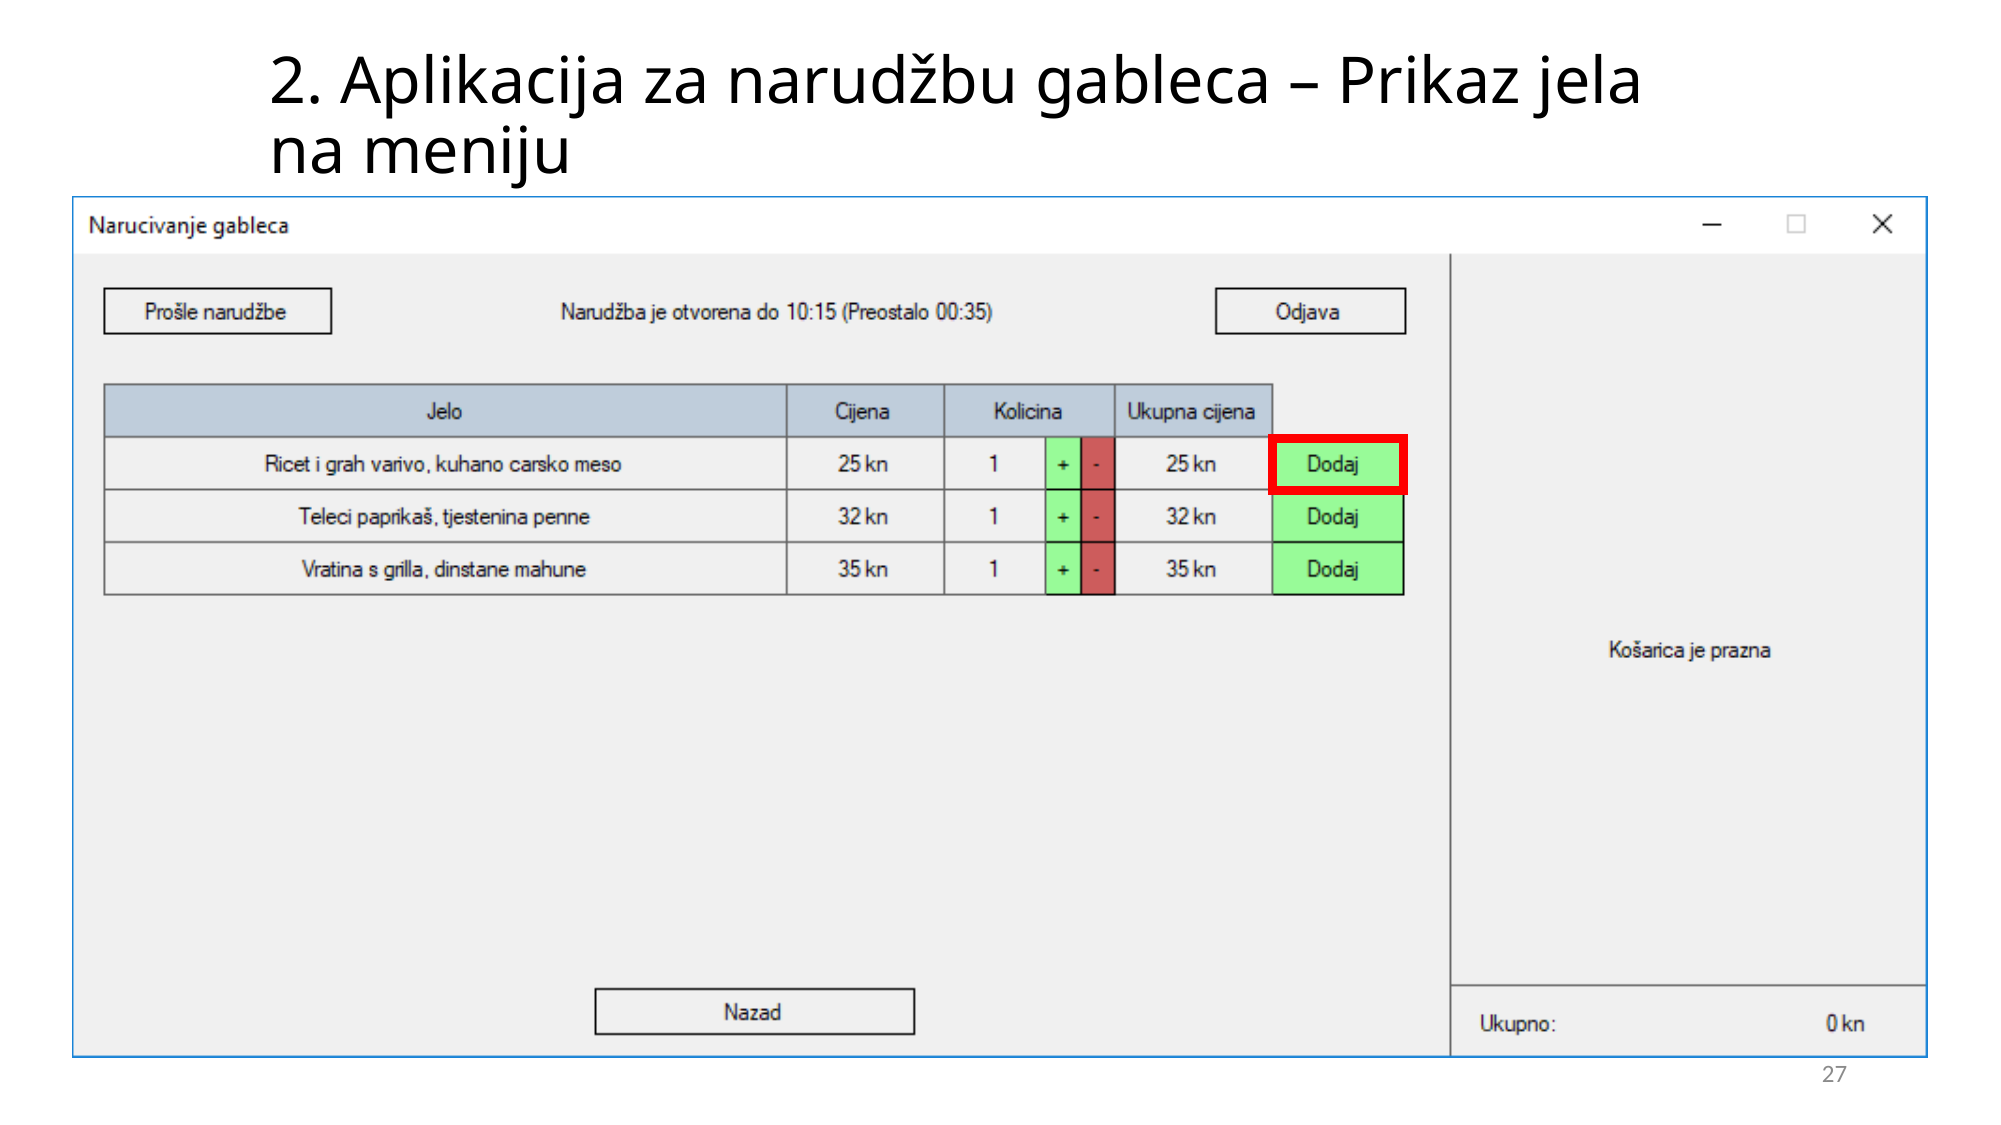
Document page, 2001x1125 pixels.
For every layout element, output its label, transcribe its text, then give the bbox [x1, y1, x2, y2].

slide_number 27 [1412, 1058, 1863, 1103]
picture [72, 196, 1928, 1058]
title 2. Aplikacija za narudžbu gableca – Prikaz jela na meniju [254, 38, 1746, 196]
